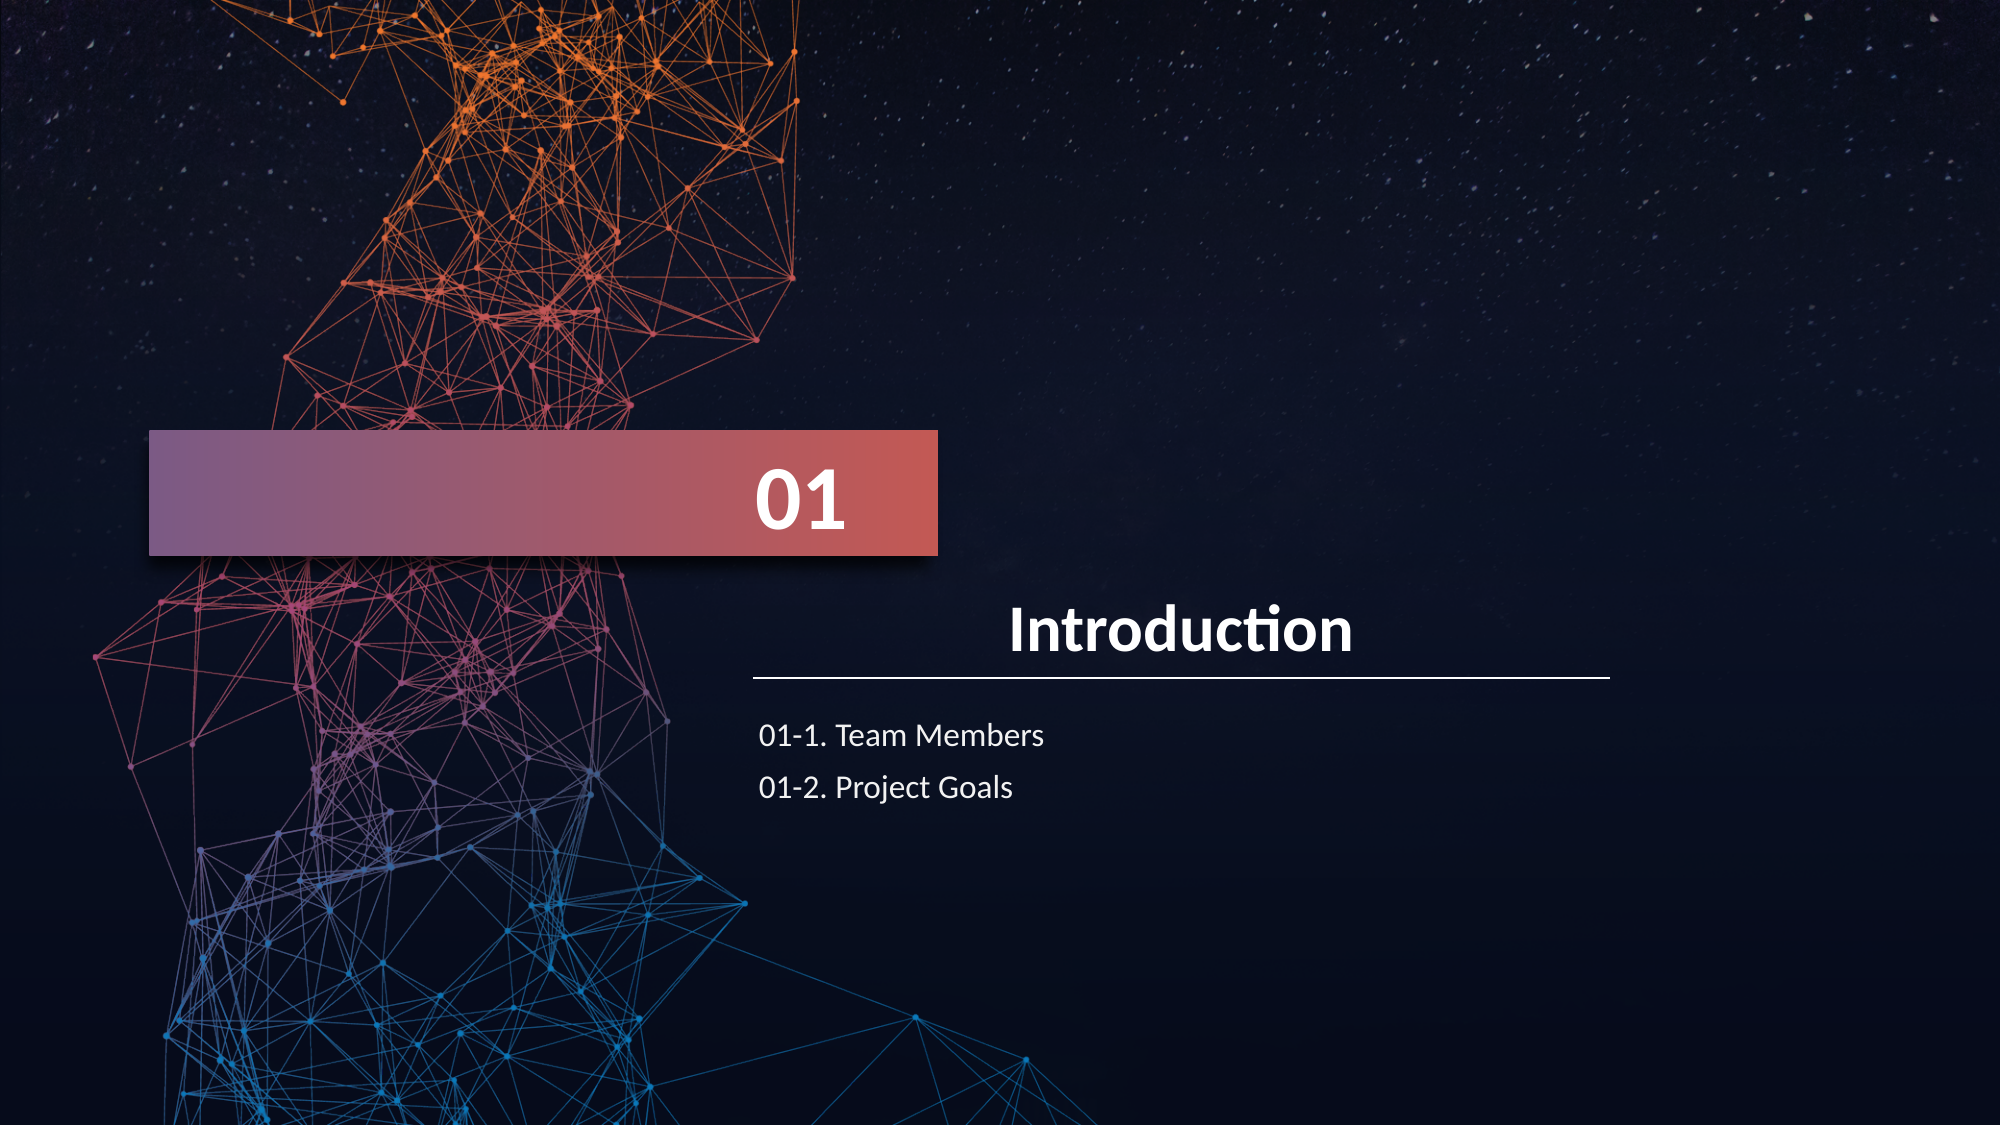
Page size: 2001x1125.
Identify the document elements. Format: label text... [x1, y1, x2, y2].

text_box Introduction [740, 576, 1623, 673]
picture [0, 0, 2000, 1125]
text_box 01-1. Team Members [744, 705, 1389, 757]
text_box [149, 430, 740, 556]
text_box 01-2. Project Goals [744, 757, 1389, 809]
text_box 01 [740, 429, 868, 557]
text_box [868, 430, 938, 556]
